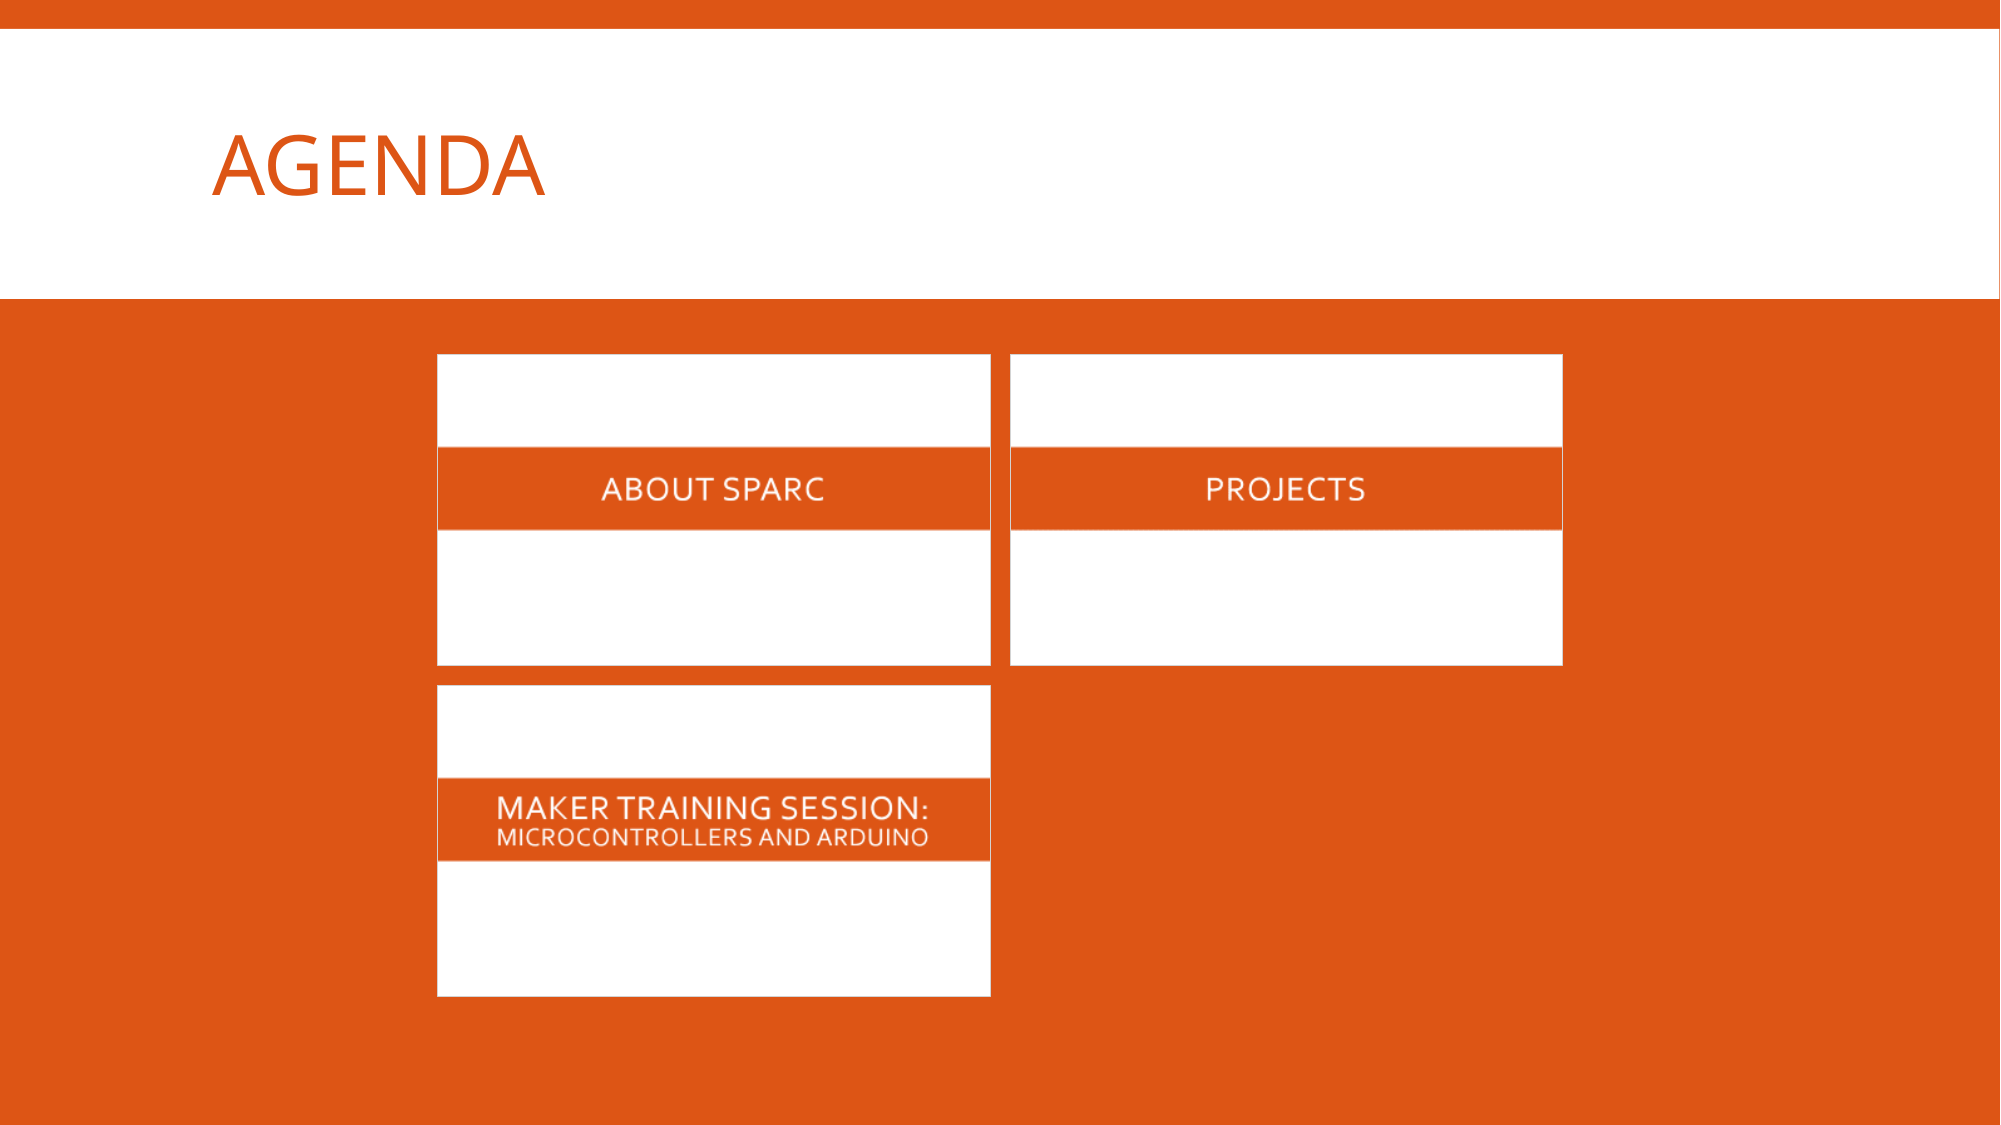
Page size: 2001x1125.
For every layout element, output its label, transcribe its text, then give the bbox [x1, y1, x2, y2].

picture [438, 355, 990, 665]
picture [438, 686, 990, 996]
picture [1011, 355, 1562, 665]
title Agenda [197, 46, 1803, 295]
